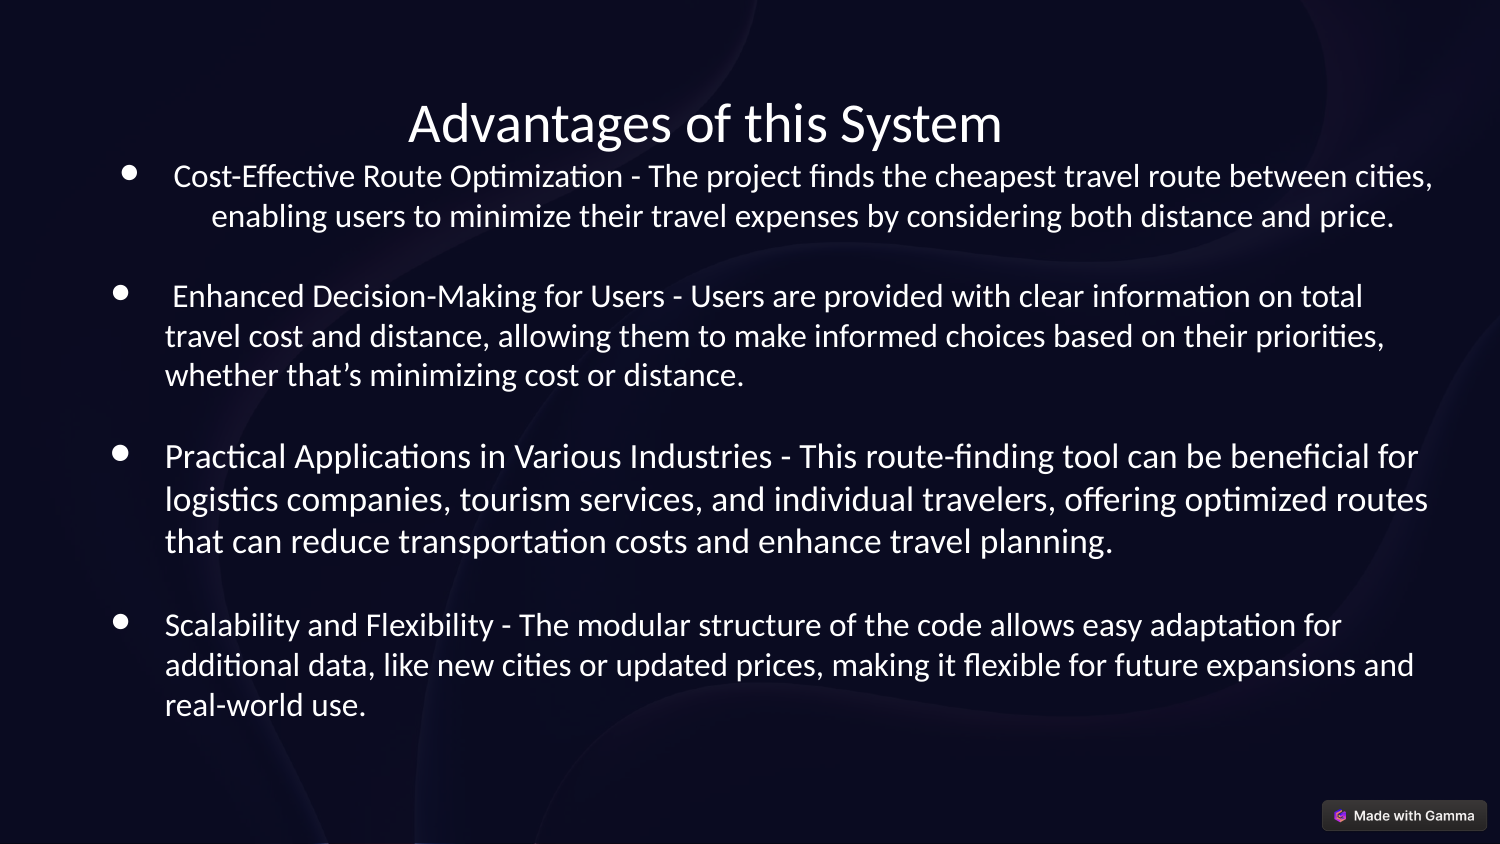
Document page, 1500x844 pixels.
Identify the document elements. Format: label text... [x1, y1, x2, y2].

picture [1316, 794, 1493, 837]
text_box Advantages of this System Cost-Effective Route Optimization - The project finds the cheapest travel route between cities, enabling users to minimize their travel expenses by considering both distance and price. Enhanced Decision-Making for Users - Users are provided with clear information on total travel cost and distance, allowing them to make informed choices based on their priorities, whether that’s minimizing cost or distance. Practical Applications in Various Industries - This route-finding tool can be beneficial for logistics companies, tourism services, and individual travelers, offering optimized routes that can reduce transportation costs and enhance travel planning. Scalability and Flexibility - The modular structure of the code allows easy adaptation for additional data, like new cities or updated prices, making it flexible for future expansions and real-world use. [89, 69, 1444, 830]
